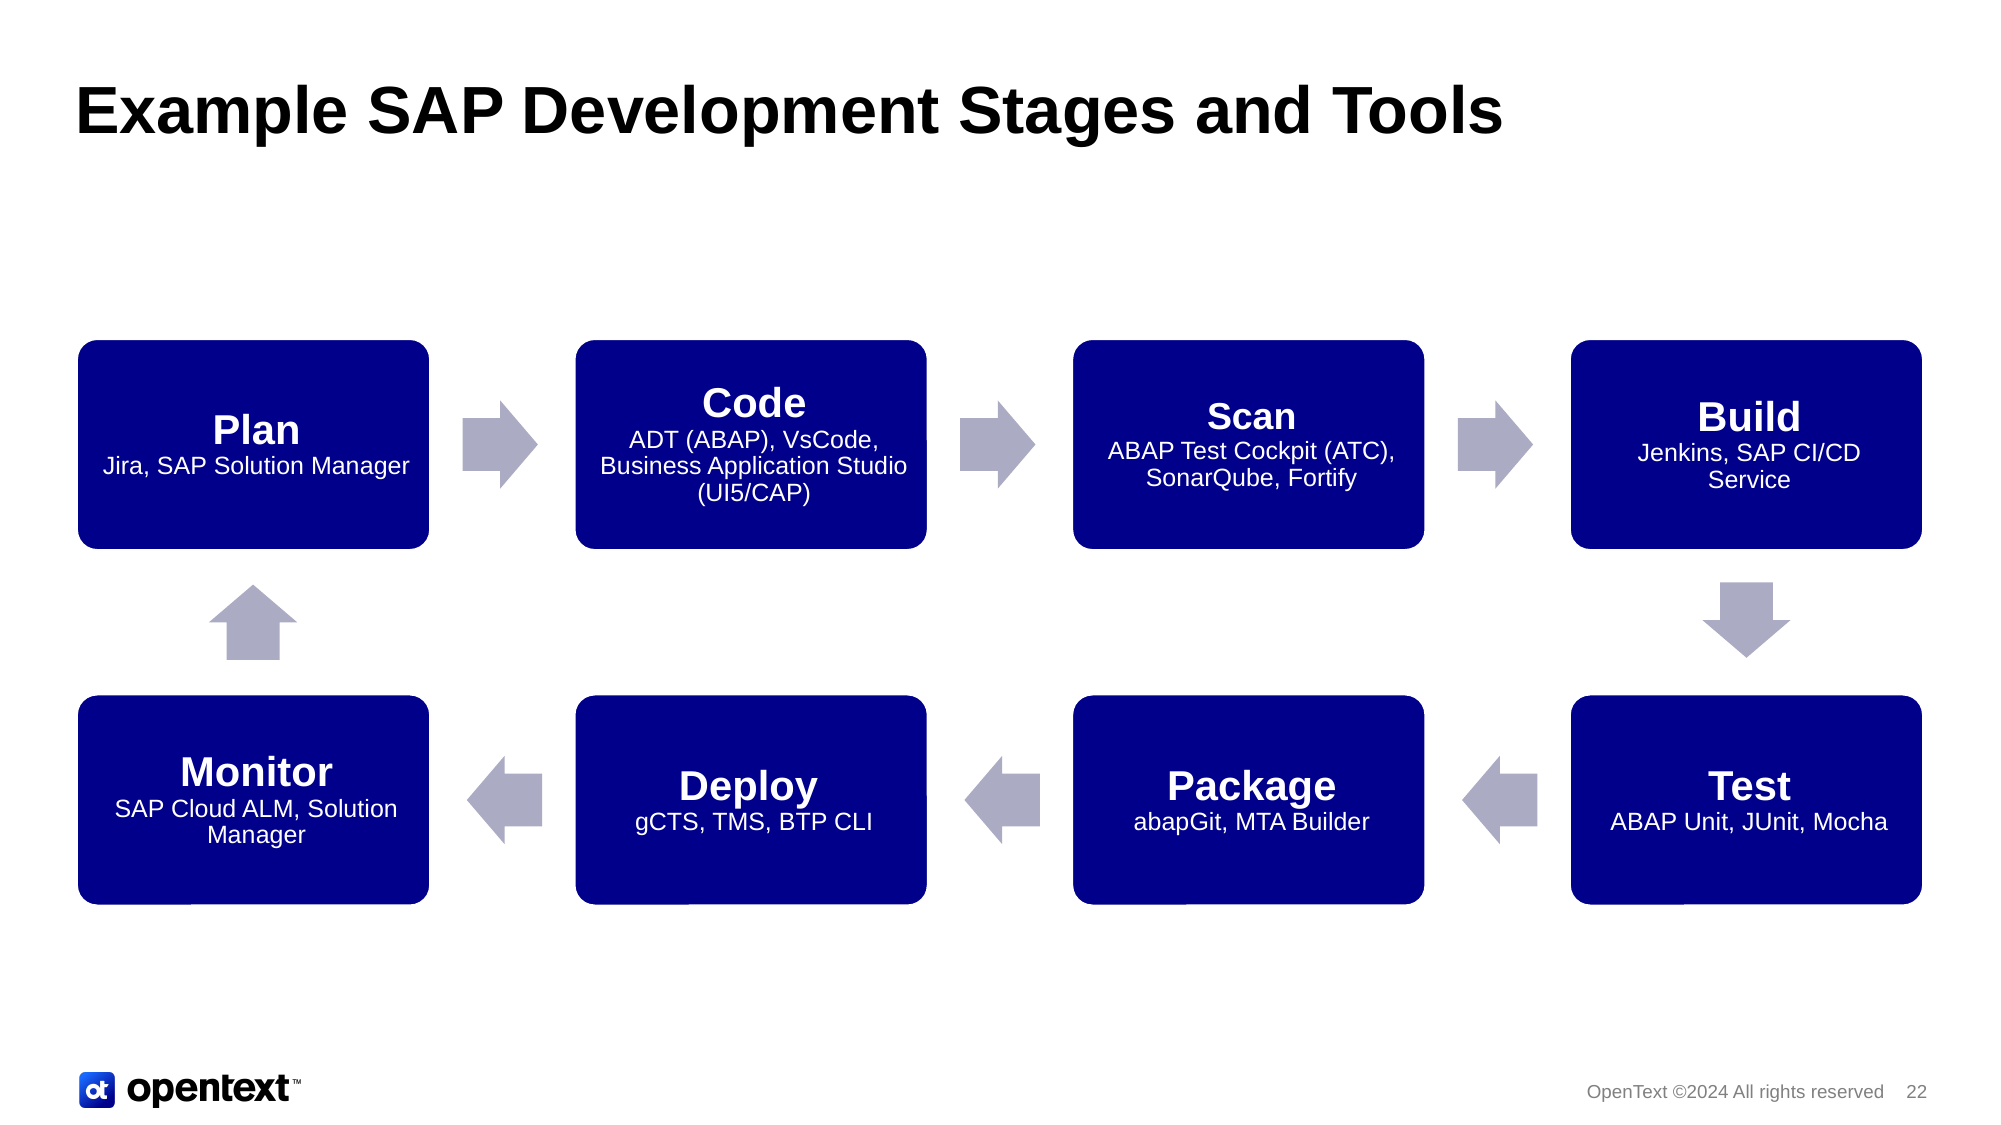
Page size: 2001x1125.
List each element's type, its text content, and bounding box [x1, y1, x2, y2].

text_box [208, 584, 298, 661]
title Example SAP Development Stages and Tools [75, 24, 1925, 185]
picture [79, 1072, 301, 1108]
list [74, 225, 1926, 1019]
